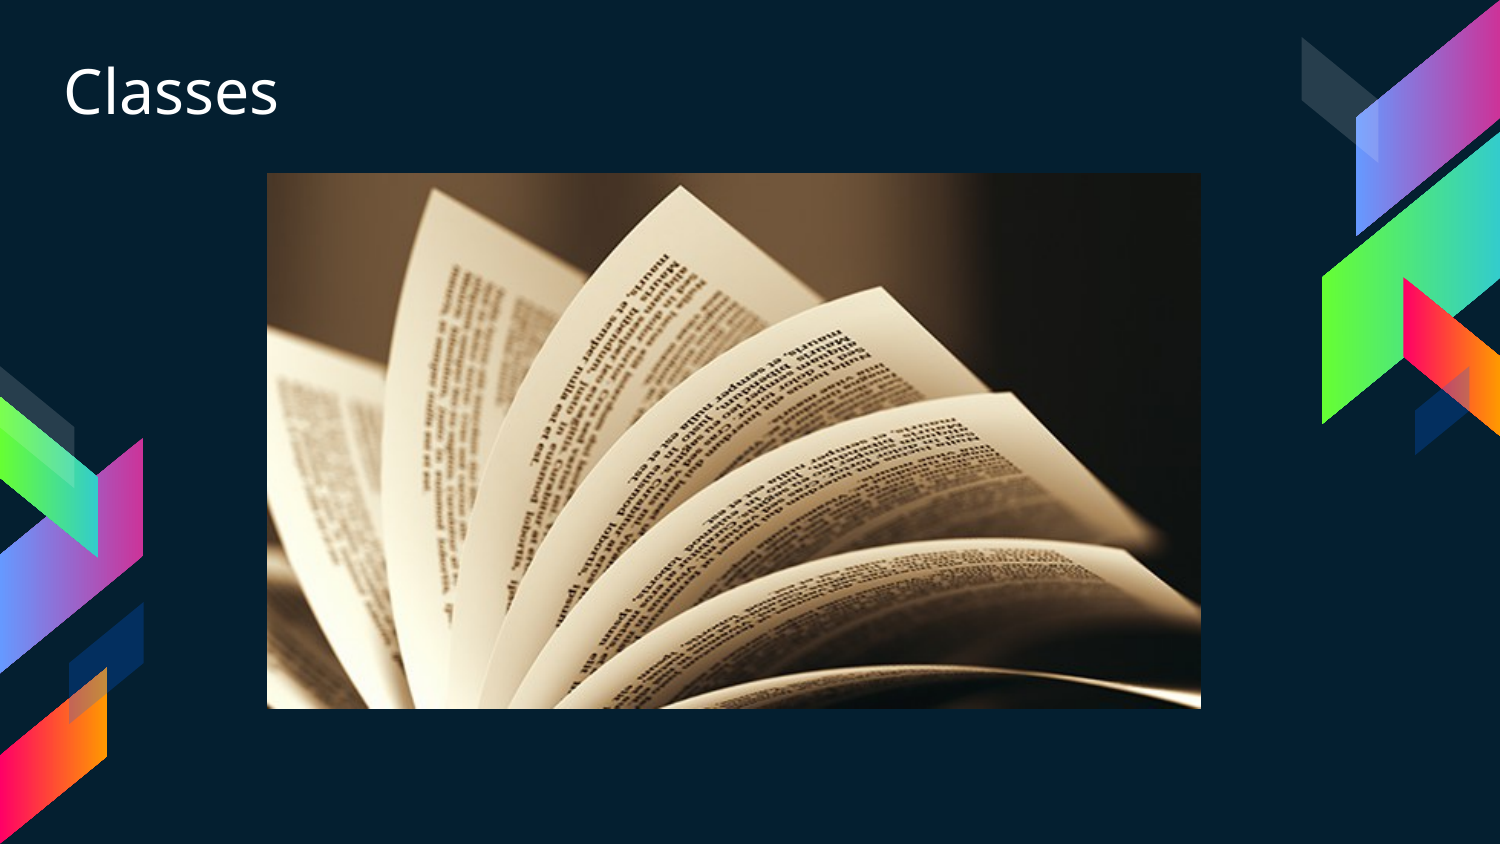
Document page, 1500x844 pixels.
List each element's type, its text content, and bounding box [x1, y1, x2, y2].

picture [267, 173, 1201, 709]
text_box Classes [48, 37, 1029, 142]
